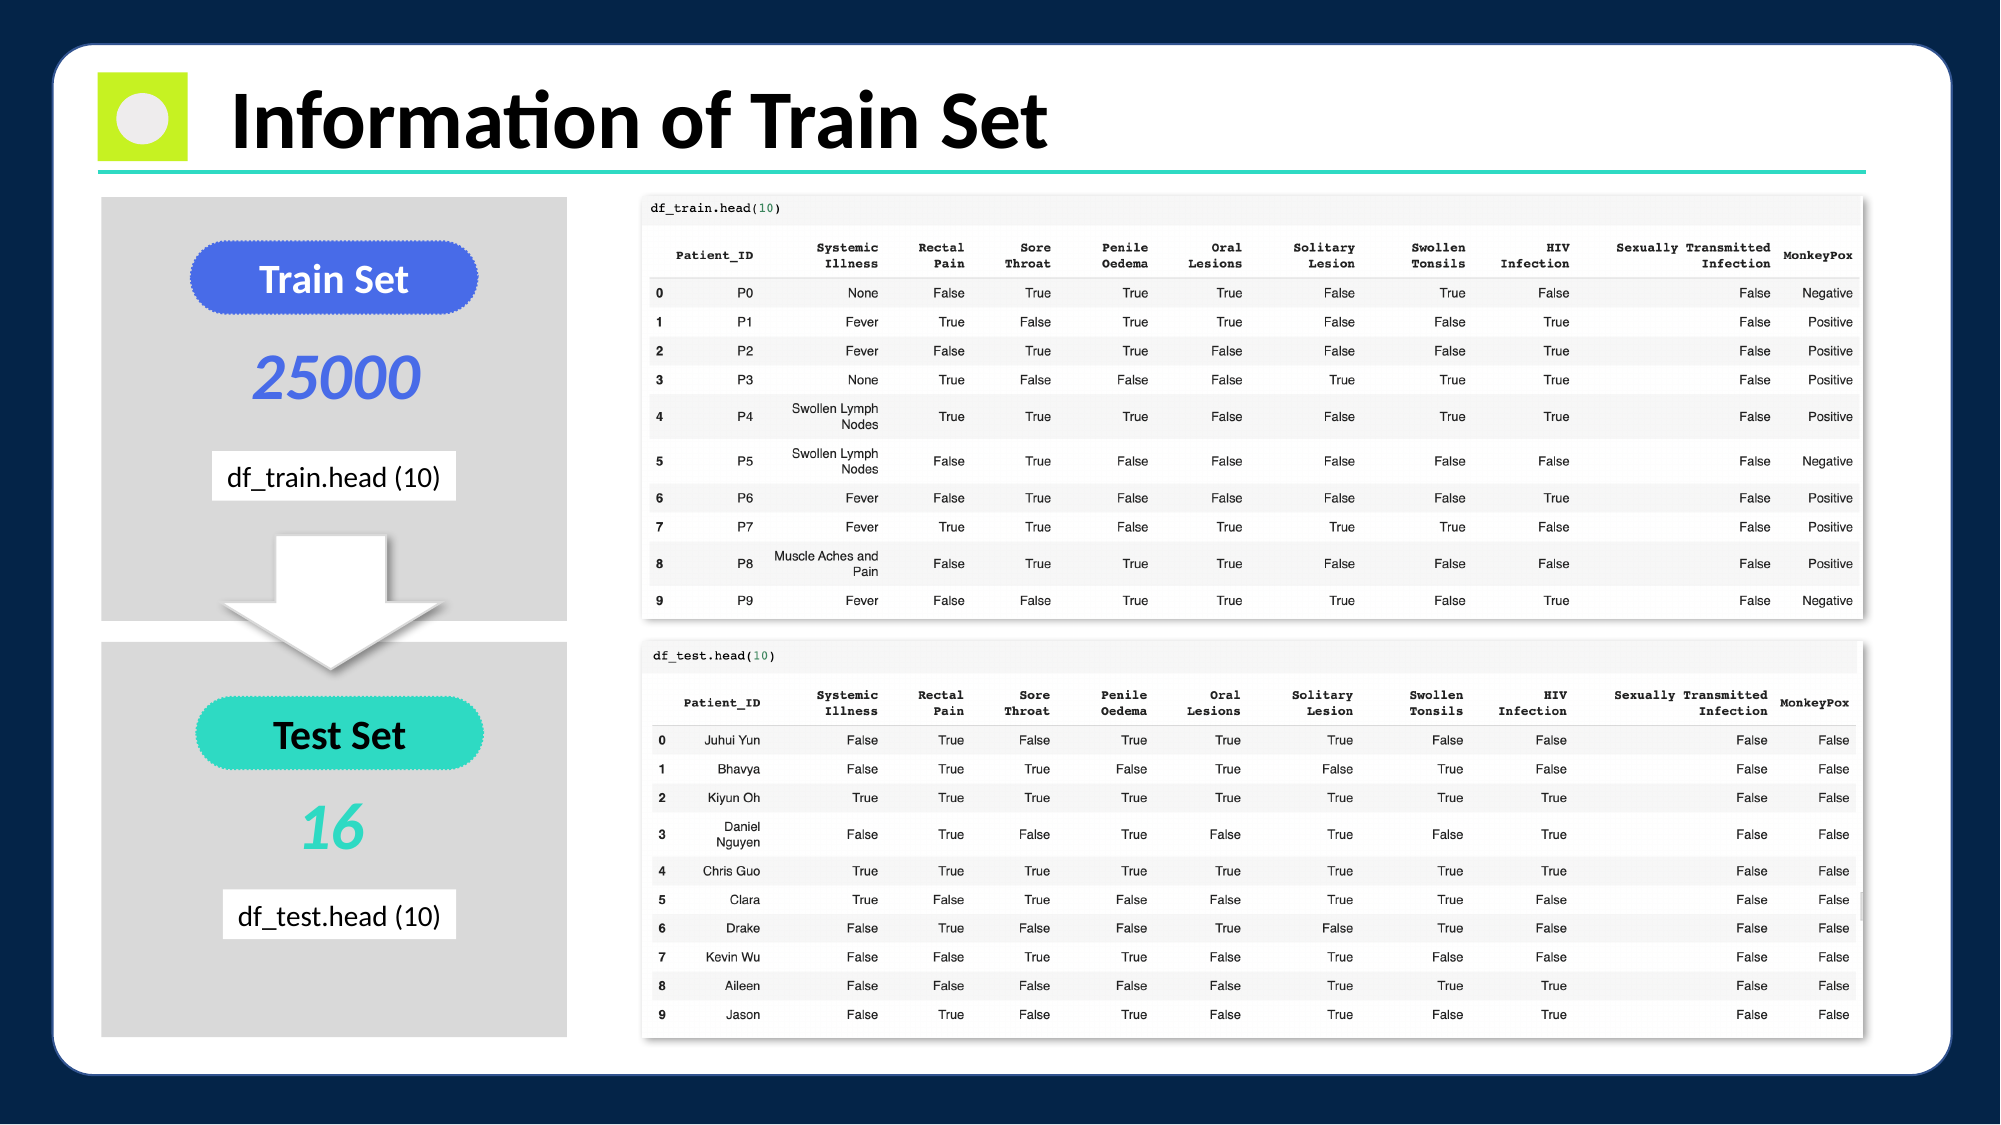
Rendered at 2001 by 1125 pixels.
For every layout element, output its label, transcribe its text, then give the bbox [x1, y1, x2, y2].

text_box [196, 696, 483, 770]
text_box [100, 641, 568, 1038]
text_box df_train.head (10) [212, 451, 456, 501]
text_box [190, 241, 478, 314]
text_box Information of Train Set [215, 57, 1065, 173]
text_box [100, 196, 568, 622]
picture [642, 196, 1863, 619]
text_box [216, 533, 446, 671]
text_box 25000 [236, 325, 522, 421]
picture [642, 641, 1863, 1038]
text_box 16 [282, 776, 567, 871]
text_box df_test.head (10) [222, 889, 457, 940]
